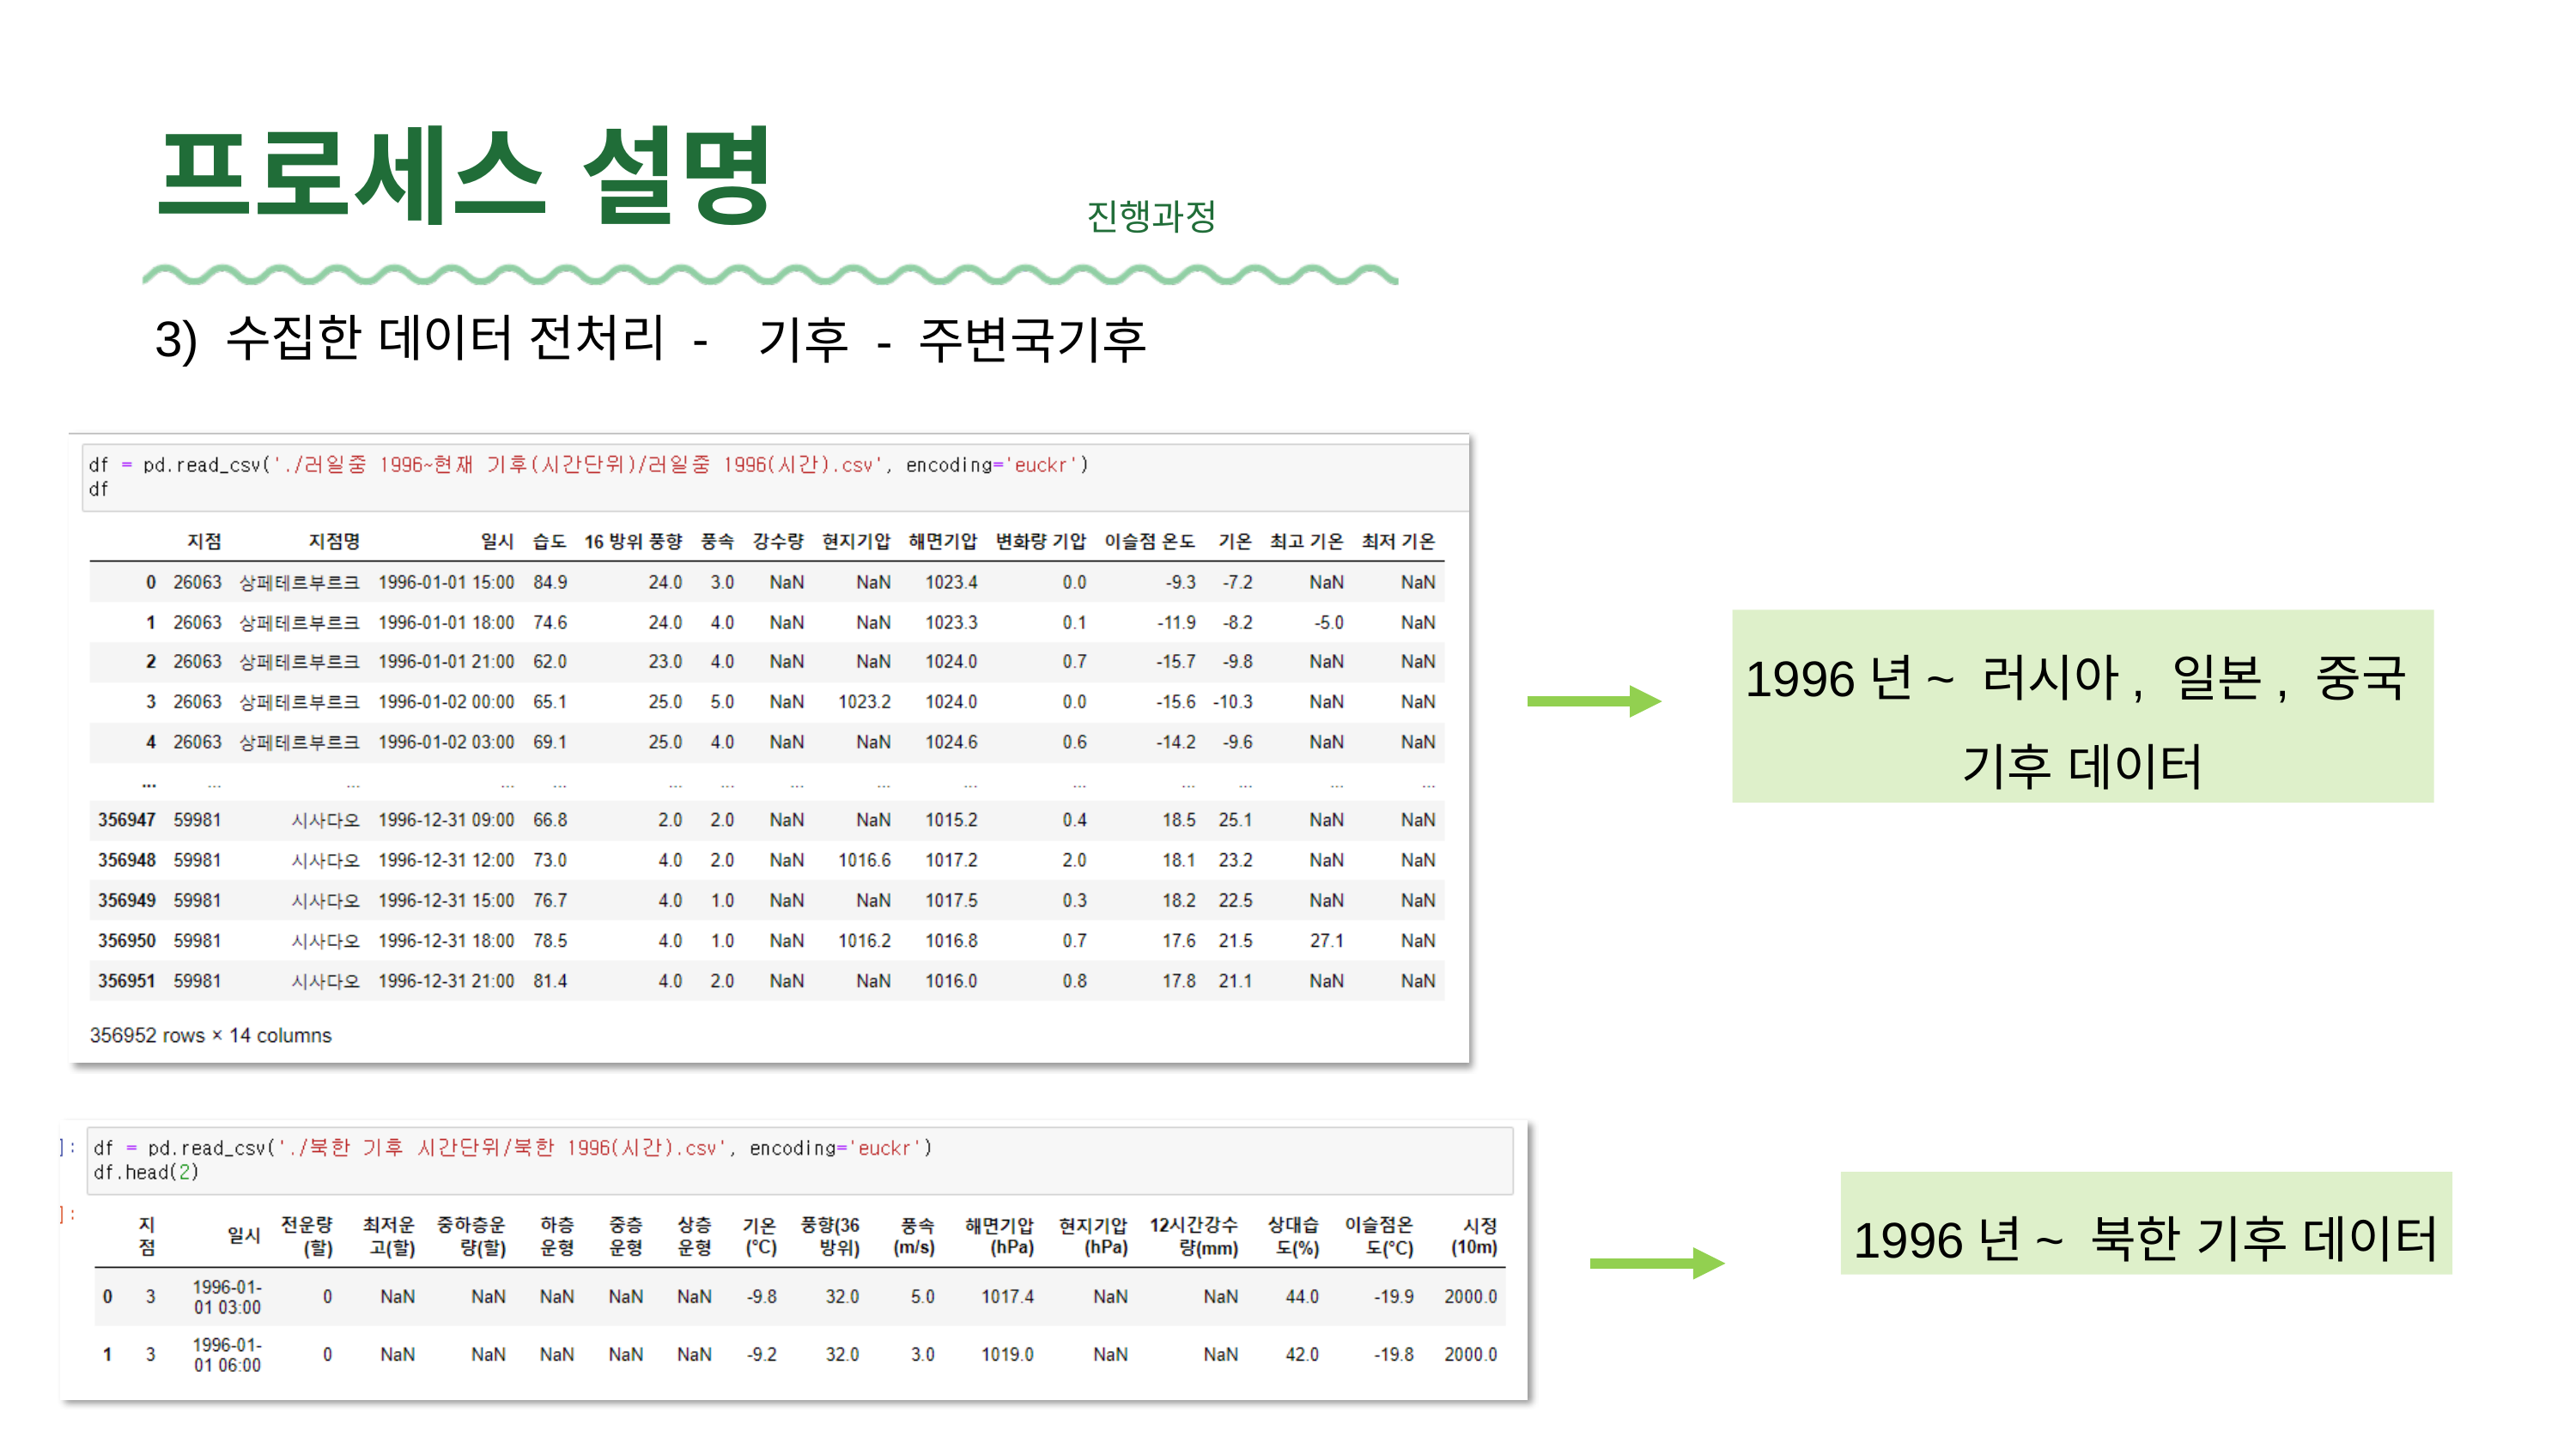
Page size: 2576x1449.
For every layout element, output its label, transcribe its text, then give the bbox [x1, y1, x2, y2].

picture [69, 432, 1469, 1064]
text_box 기후 - 주변국기후 [744, 296, 2010, 443]
text_box 진행과정 [1073, 188, 1417, 245]
text_box 3) 수집한 데이터 전처리 - [142, 294, 981, 380]
picture [142, 262, 1399, 286]
text_box 프로세스 설명 [142, 101, 967, 244]
text_box 1996년~ 러시아, 일본, 중국 기후 데이터 [1732, 609, 2434, 803]
text_box 1996년~ 북한 기후 데이터 [1840, 1172, 2453, 1275]
picture [60, 1120, 1528, 1400]
